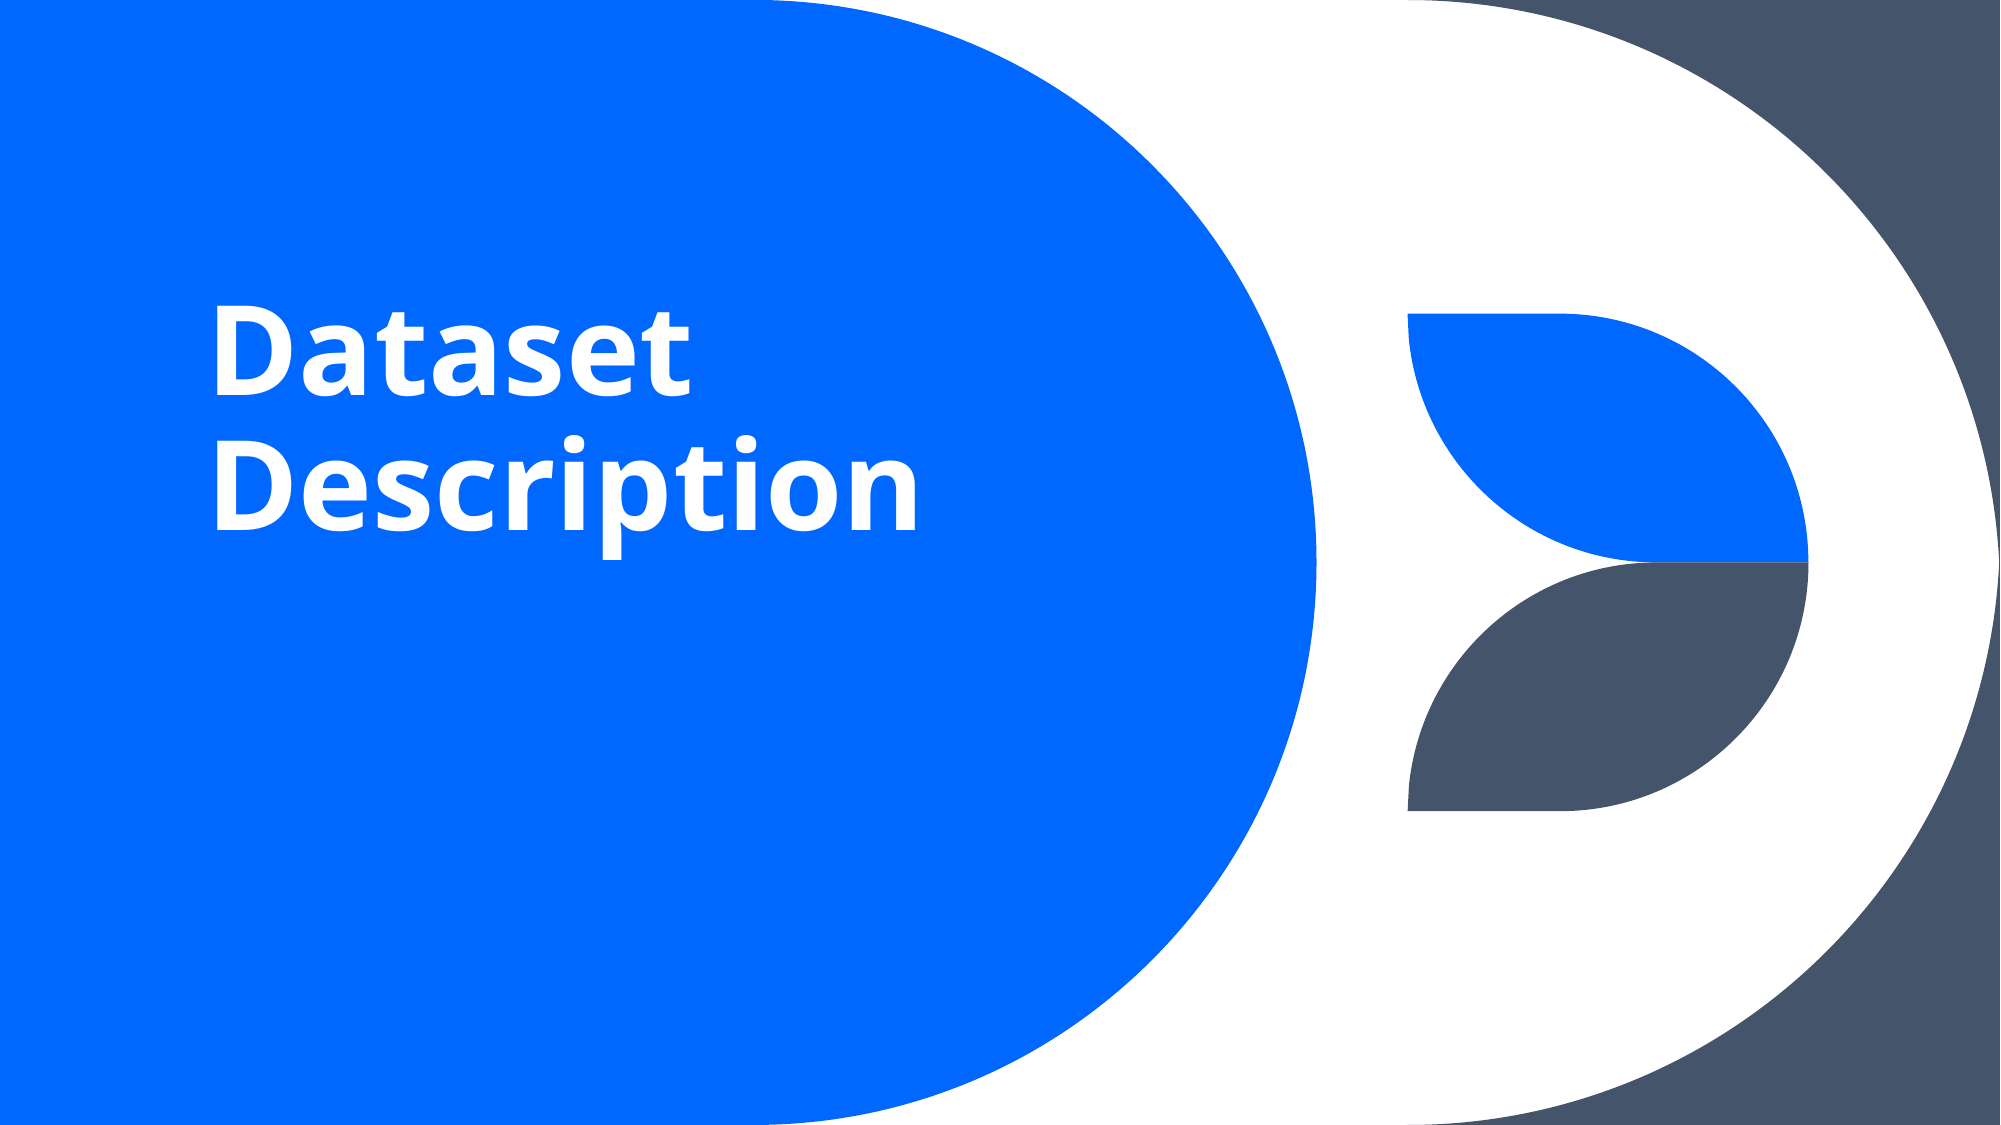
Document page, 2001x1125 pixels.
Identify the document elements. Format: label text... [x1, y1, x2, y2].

title Dataset Description [191, 173, 1217, 566]
